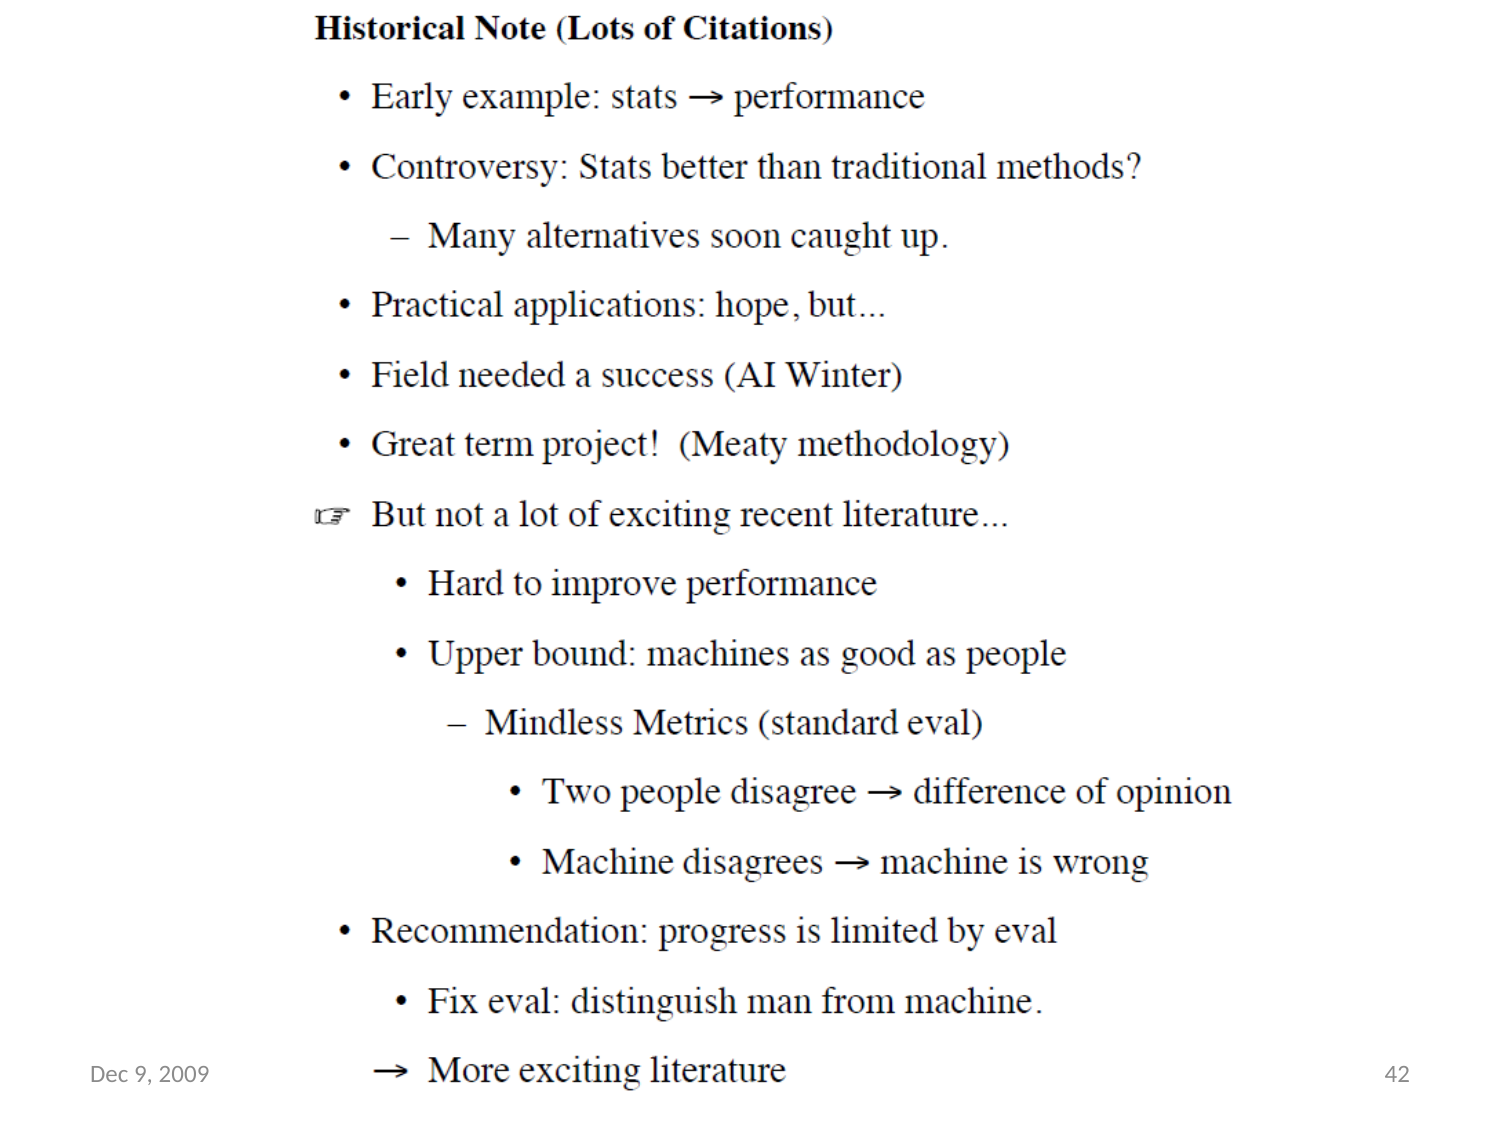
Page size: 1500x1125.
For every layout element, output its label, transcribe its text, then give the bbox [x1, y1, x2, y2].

slide_number 42 [1279, 1042, 1425, 1103]
picture [282, 0, 1276, 1103]
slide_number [75, 1042, 277, 1103]
